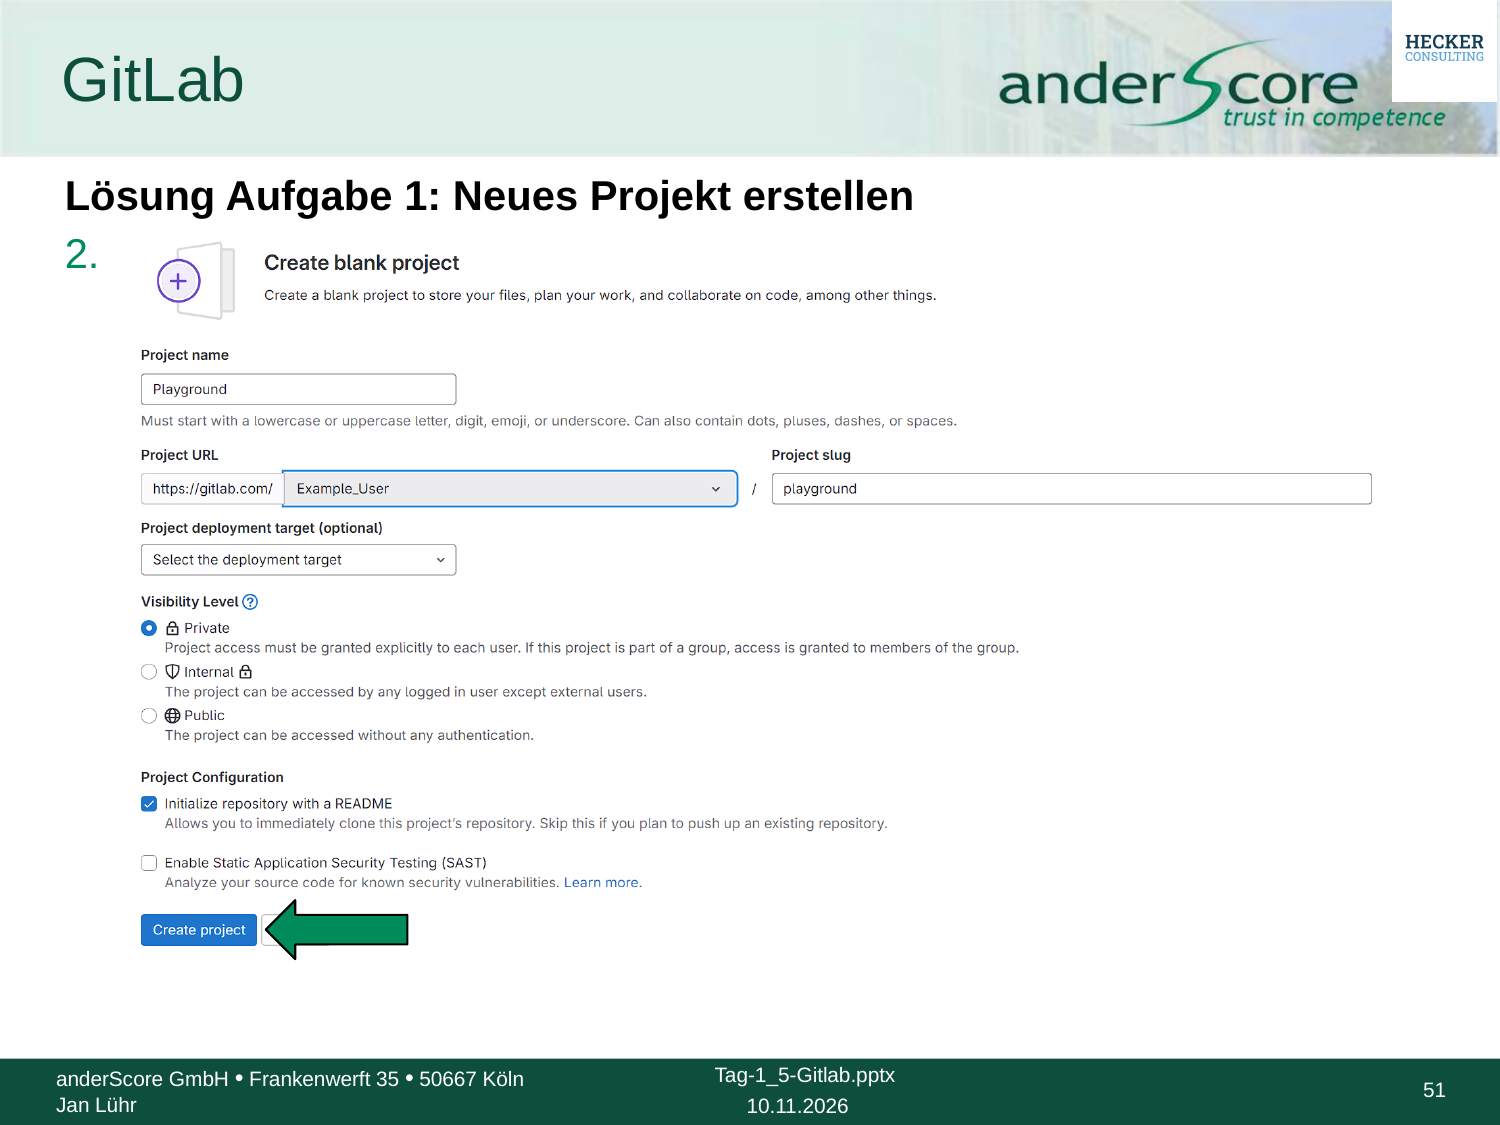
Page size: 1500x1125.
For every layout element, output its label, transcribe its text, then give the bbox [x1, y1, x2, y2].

list Lösung Aufgabe 1: Neues Projekt erstellen [49, 160, 1447, 1047]
picture [0, 0, 1500, 157]
picture [109, 224, 1391, 984]
title GitLab [46, 23, 975, 140]
